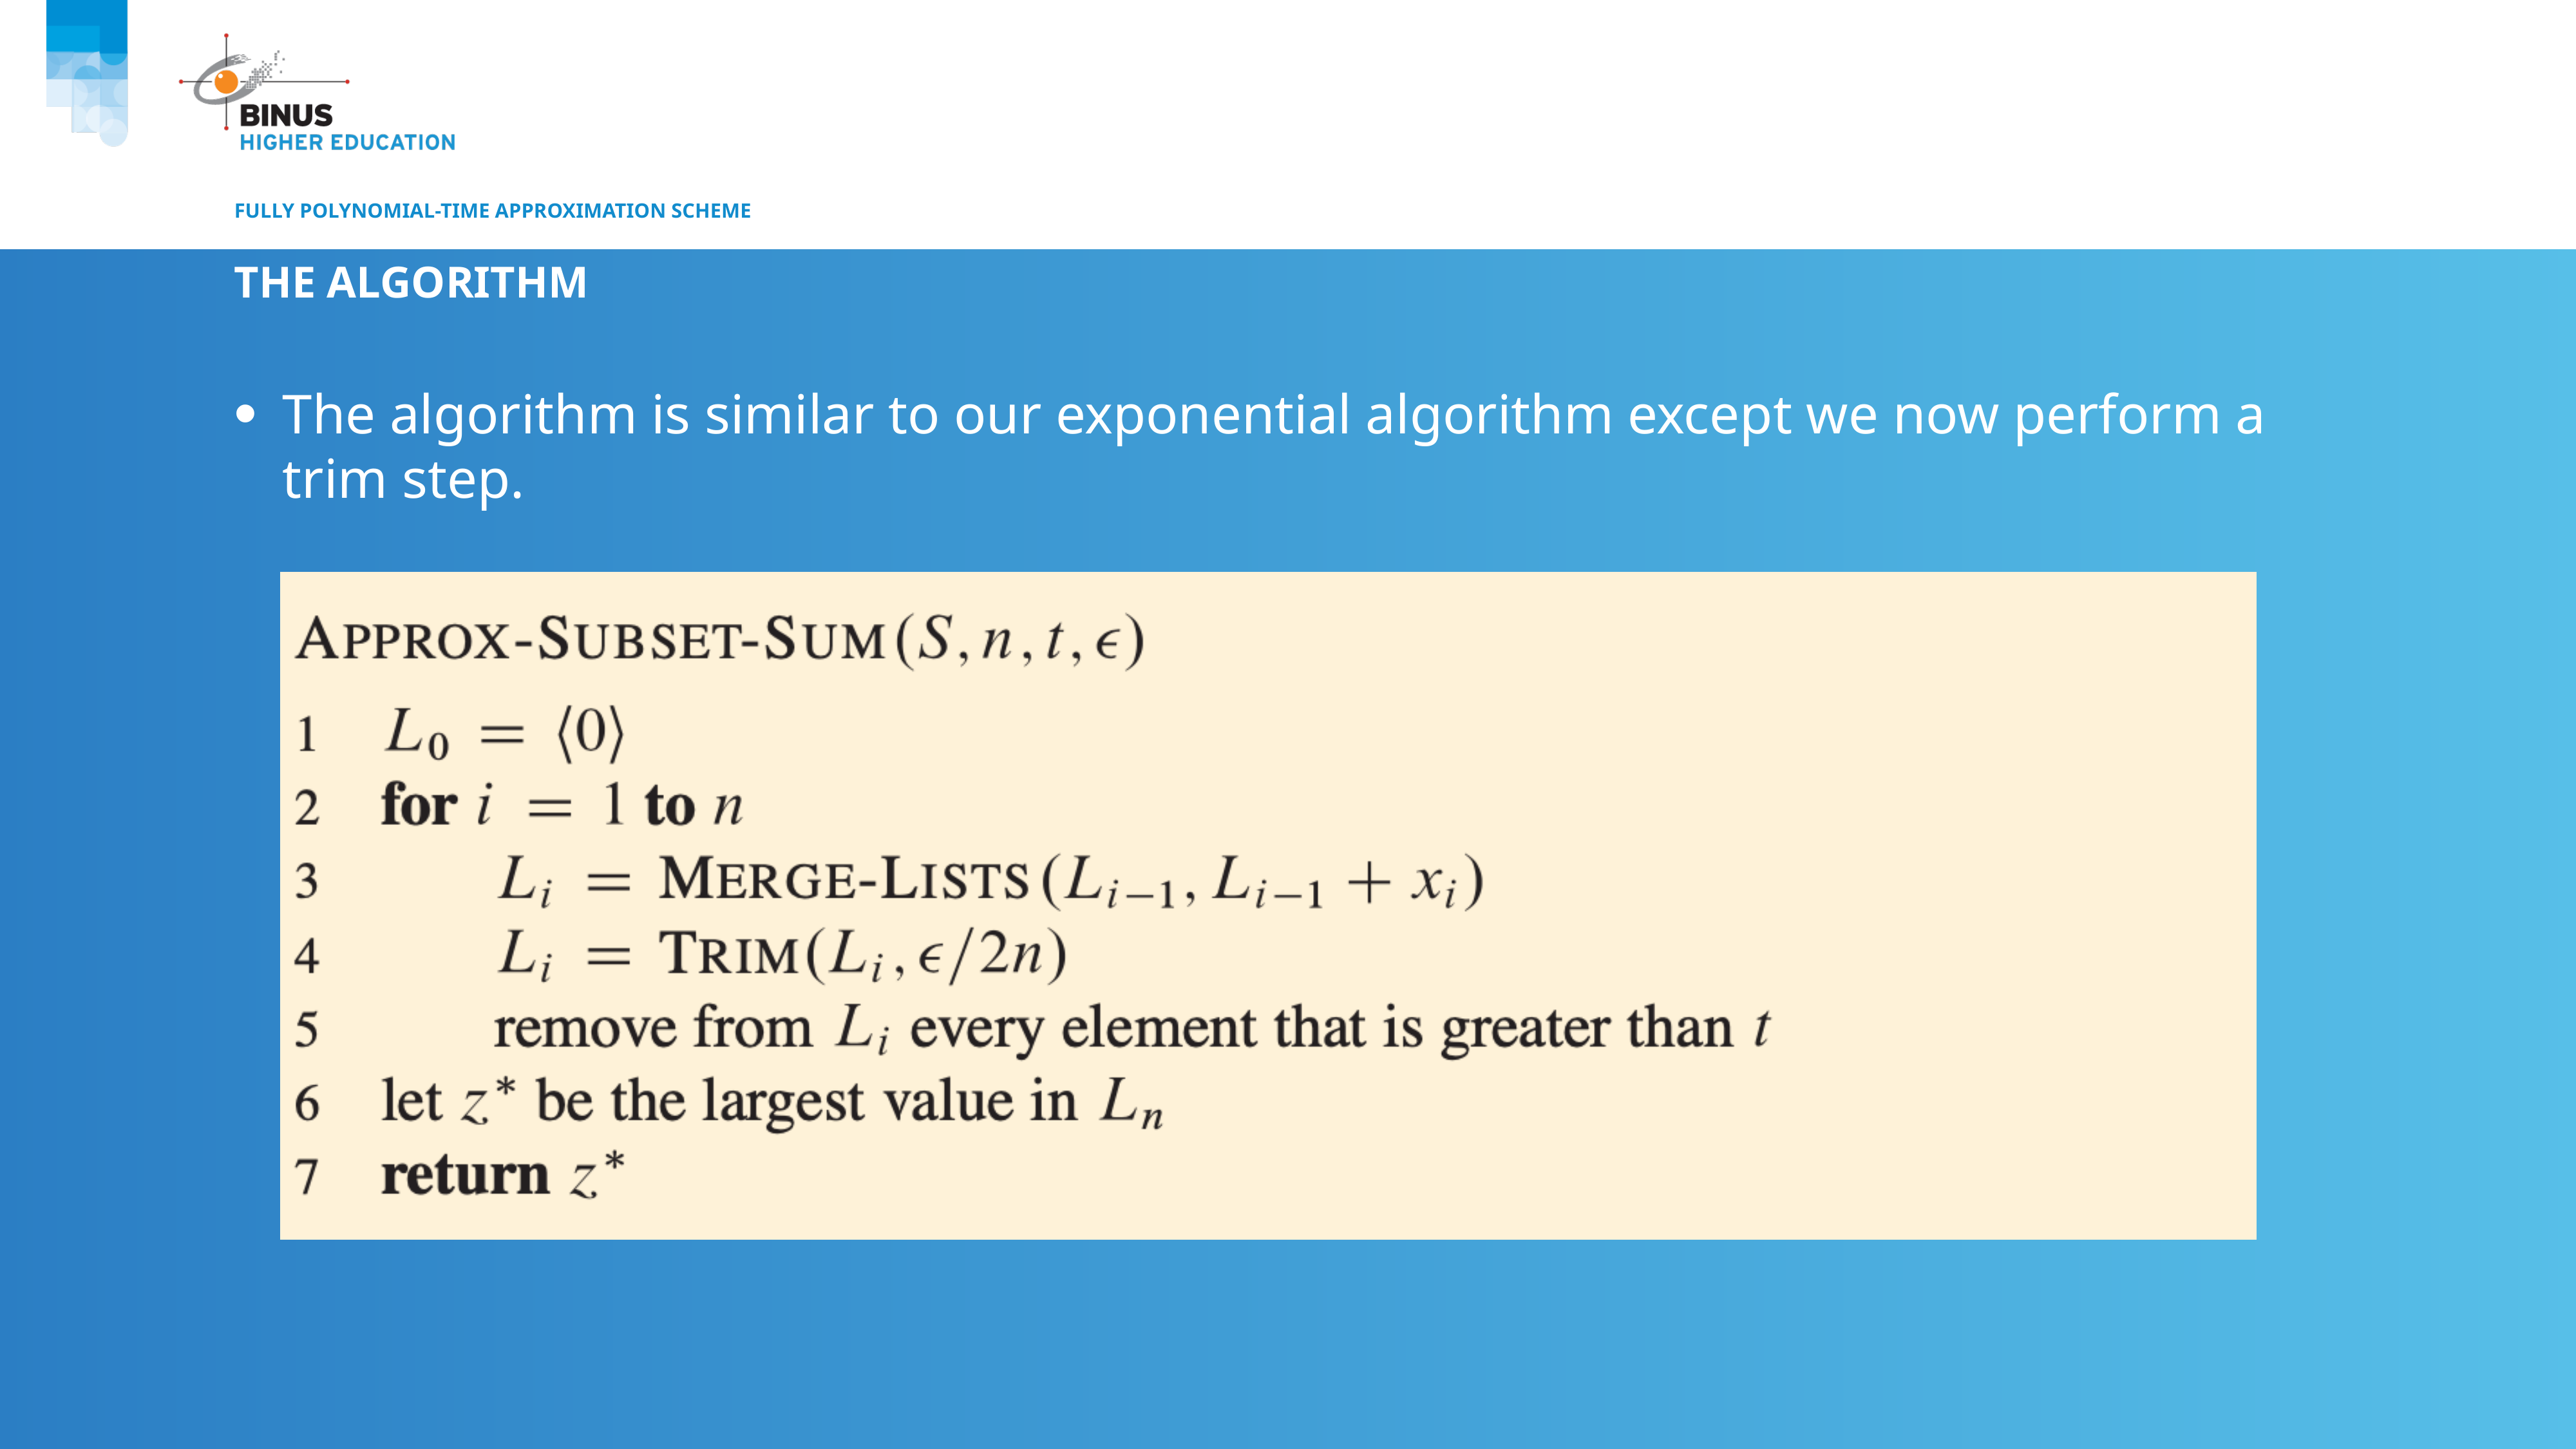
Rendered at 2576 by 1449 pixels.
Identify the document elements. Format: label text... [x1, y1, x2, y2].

list The algorithm is similar to our exponential algorithm except we now perform a trim step. [228, 374, 2349, 1337]
list The algorithm [228, 255, 1262, 341]
picture [280, 572, 2257, 1240]
title Fully polynomial-time approximation scheme [228, 197, 1784, 252]
picture [46, 0, 455, 154]
